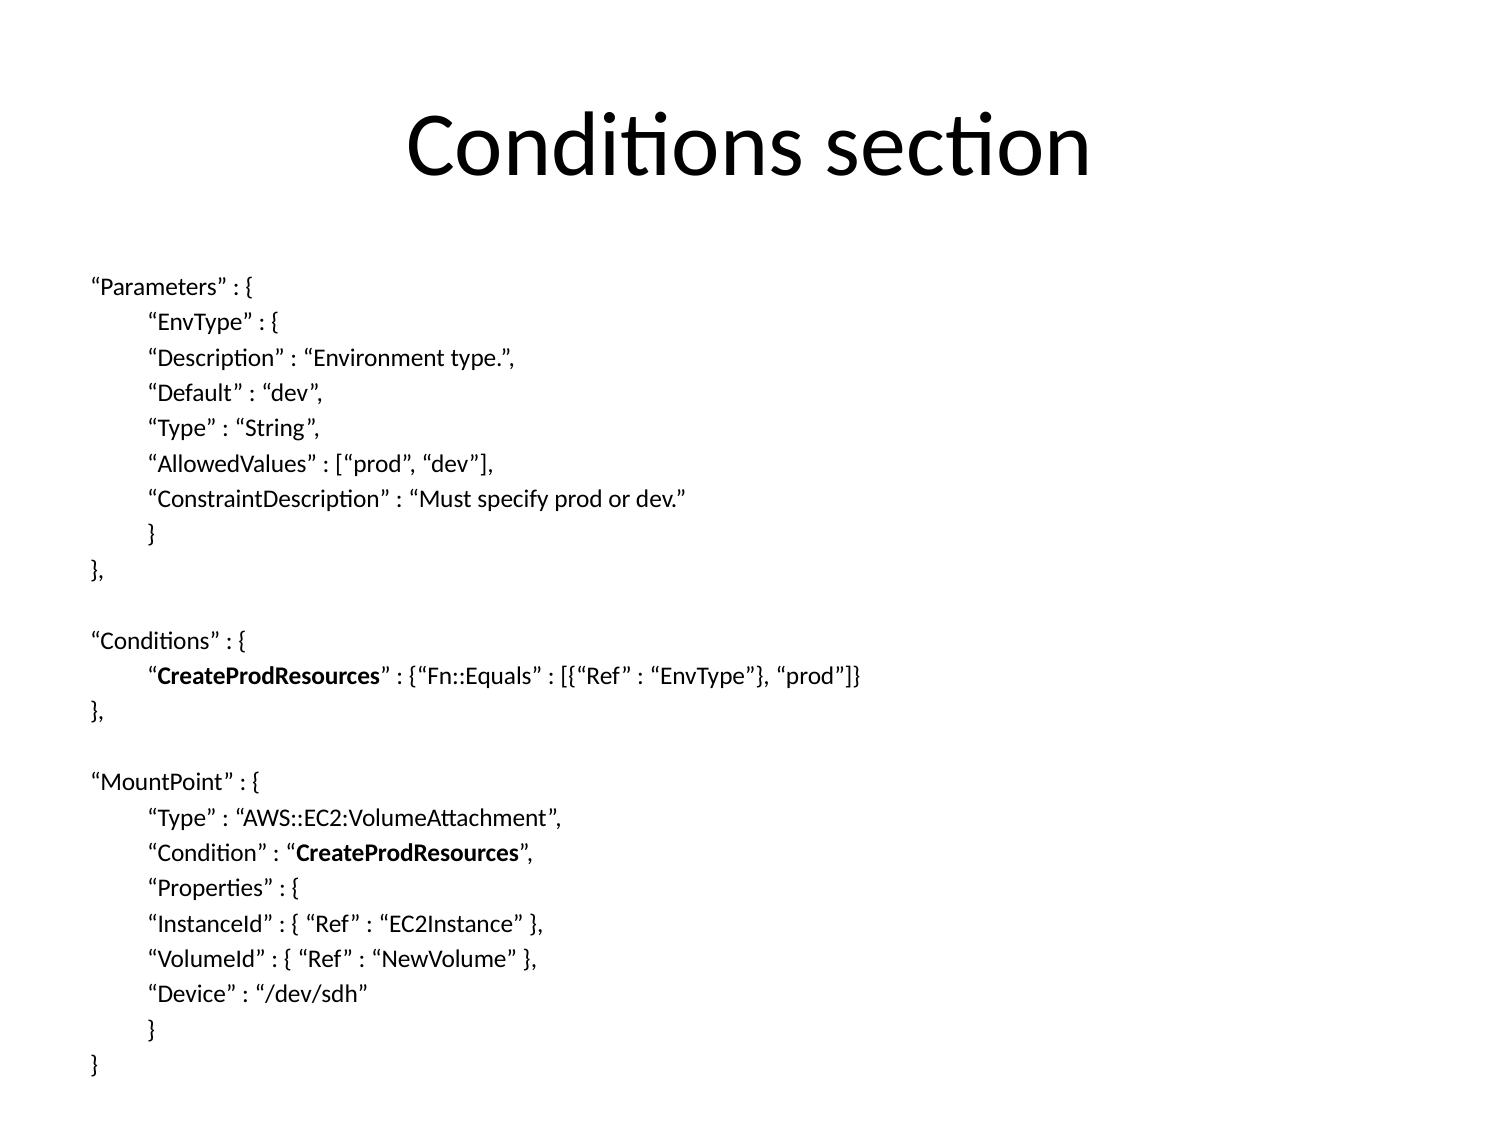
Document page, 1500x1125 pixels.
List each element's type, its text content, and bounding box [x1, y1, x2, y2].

list “Parameters” : { “EnvType” : { “Description” : “Environment type.”, “Default” : “dev”, “Type” : “String”, “AllowedValues” : [“prod”, “dev”], “ConstraintDescription” : “Must specify prod or dev.” } }, “Conditions” : { “CreateProdResources” : {“Fn::Equals” : [{“Ref” : “EnvType”}, “prod”]} }, “MountPoint” : { “Type” : “AWS::EC2:VolumeAttachment”, “Condition” : “CreateProdResources”, “Properties” : { “InstanceId” : { “Ref” : “EC2Instance” }, “VolumeId” : { “Ref” : “NewVolume” }, “Device” : “/dev/sdh” } } [75, 262, 1425, 1092]
title Conditions section [75, 45, 1425, 233]
